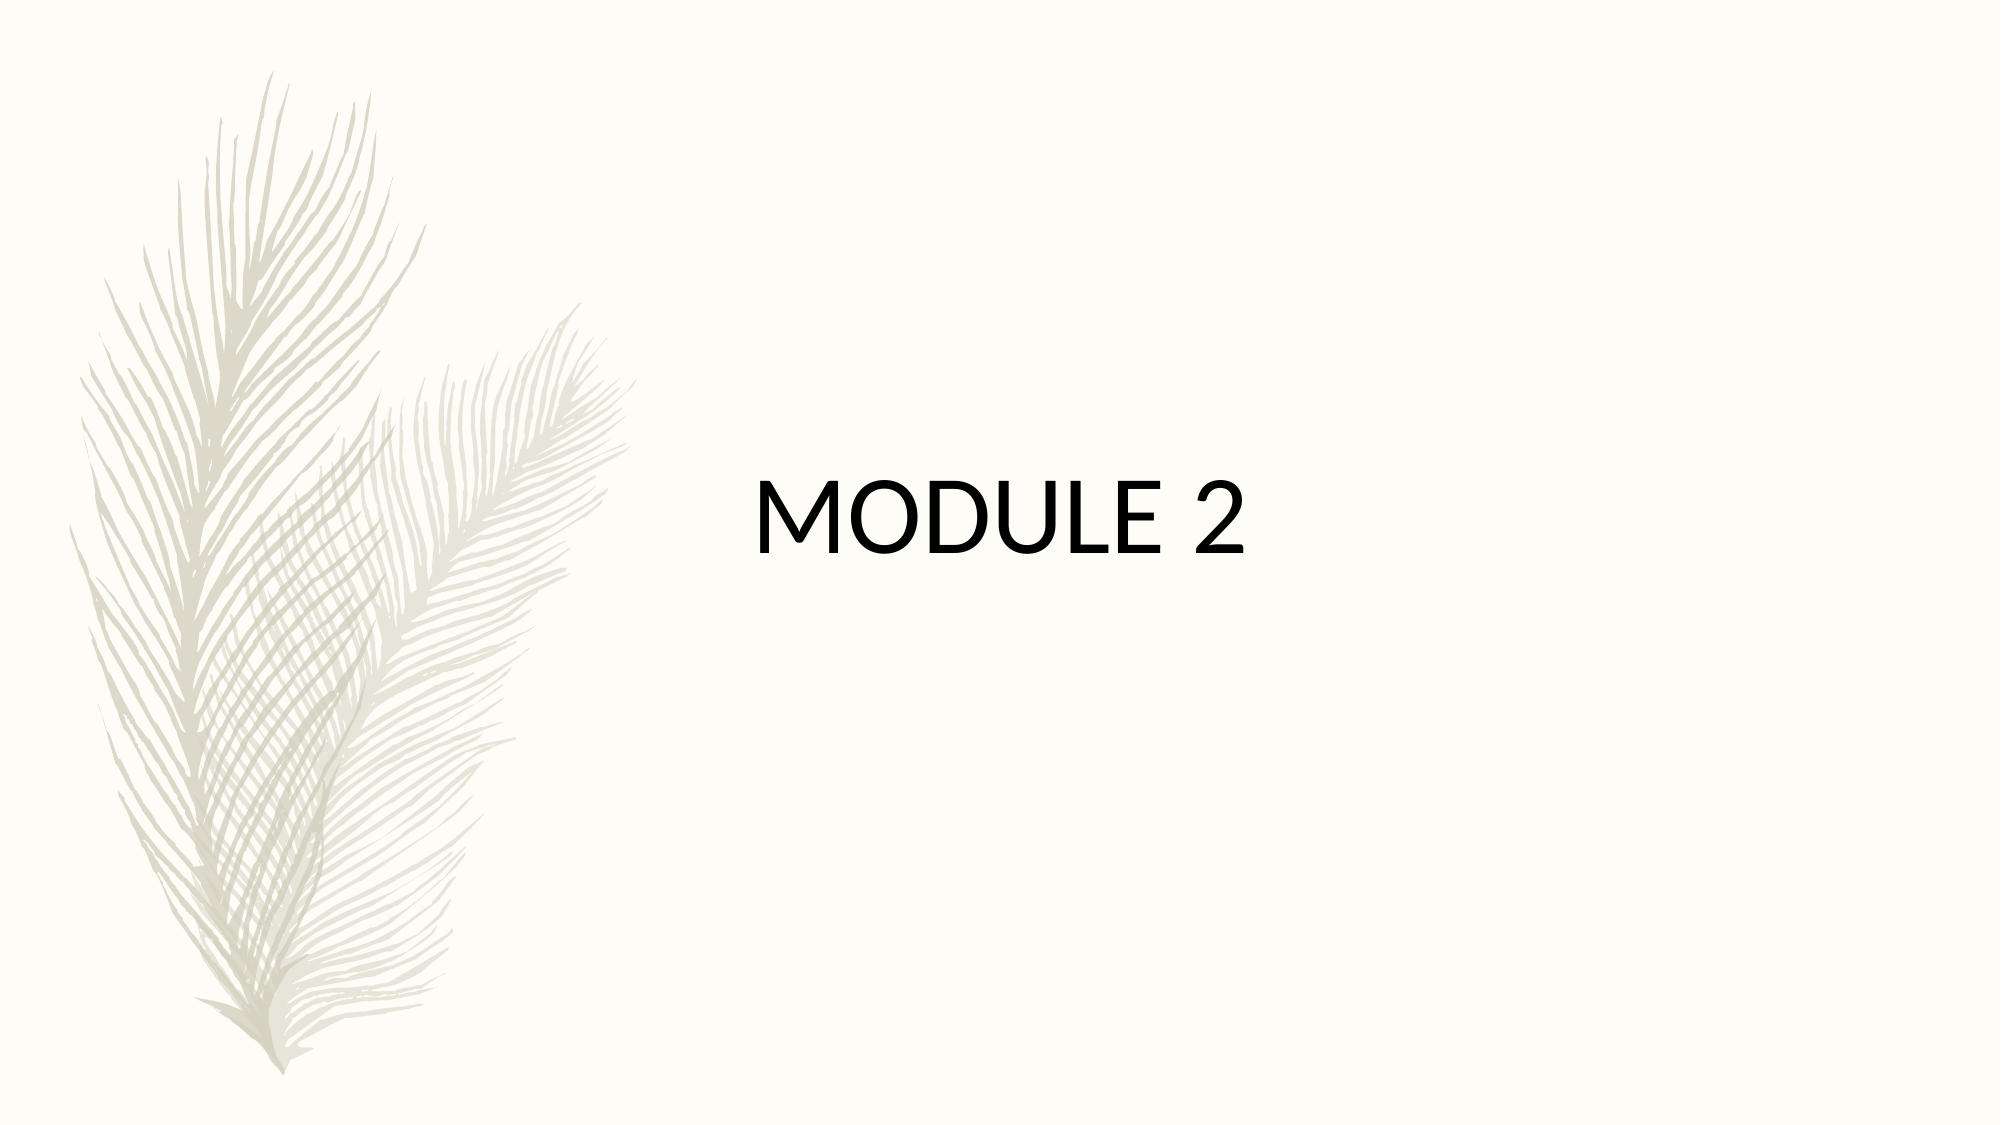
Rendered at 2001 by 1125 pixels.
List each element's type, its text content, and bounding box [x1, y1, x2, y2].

text_box MODULE 2 [736, 433, 1264, 584]
